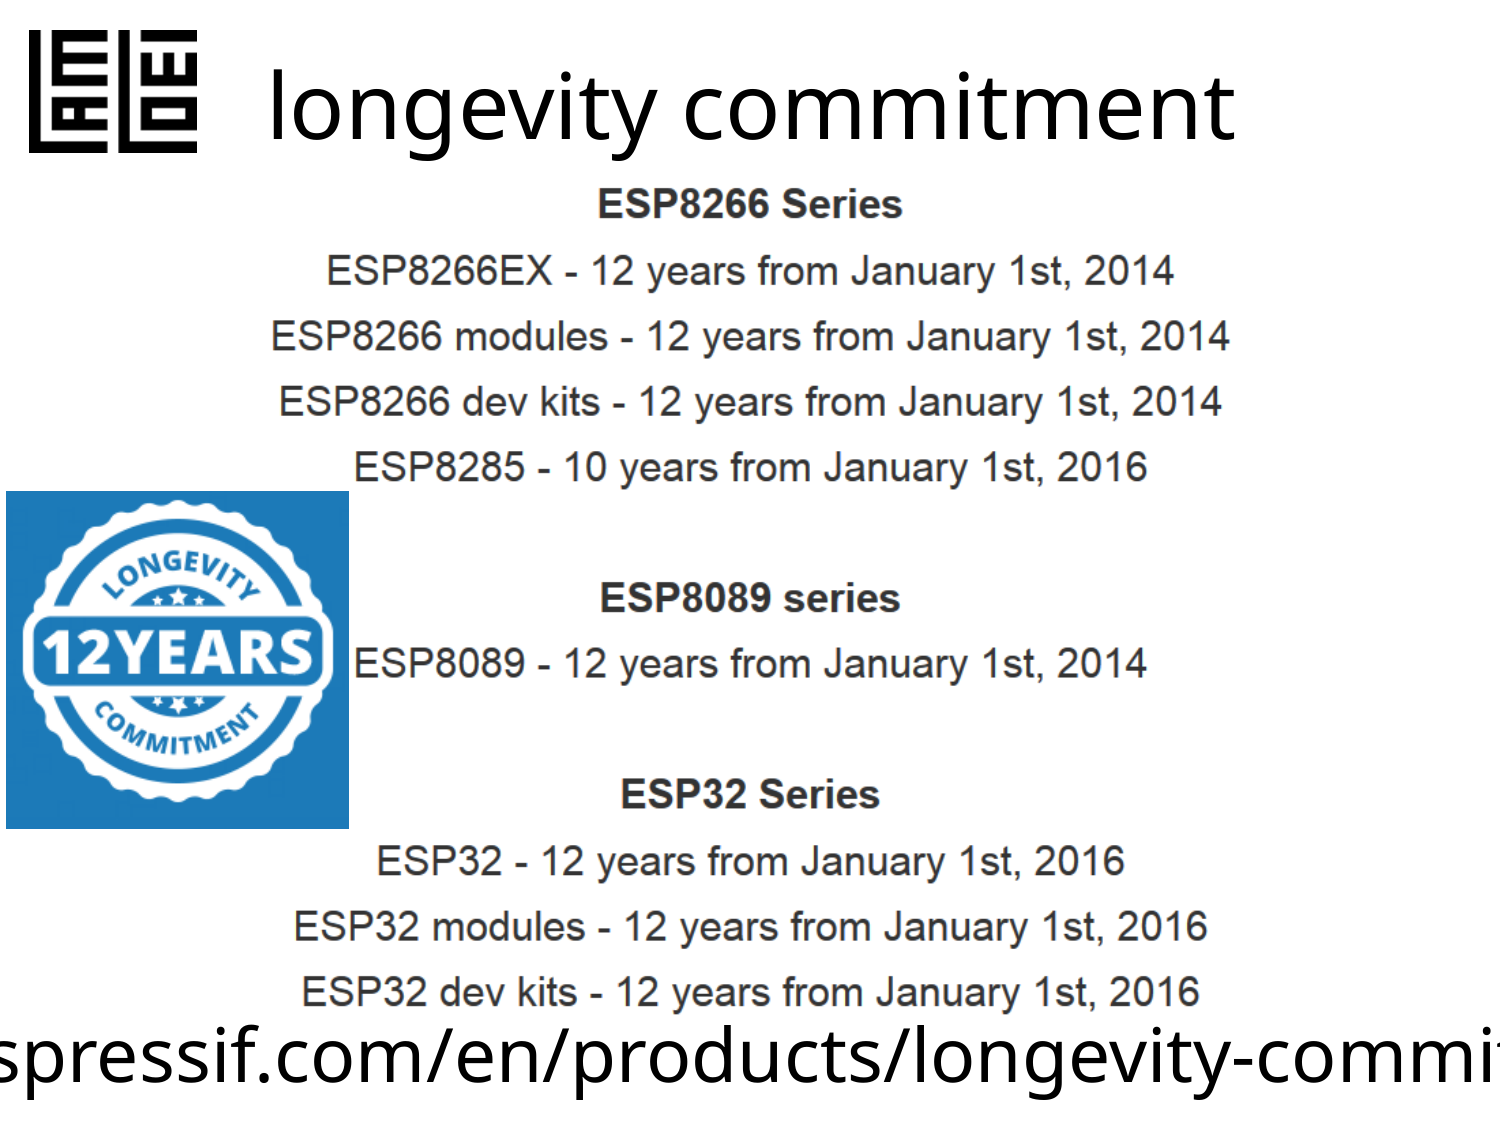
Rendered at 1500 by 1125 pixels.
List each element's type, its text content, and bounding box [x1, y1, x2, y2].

picture [5, 176, 1235, 1024]
text_box https://www.espressif.com/en/products/longevity-commitment [0, 999, 1500, 1105]
title longevity commitment [76, 8, 1427, 197]
picture [29, 30, 197, 153]
